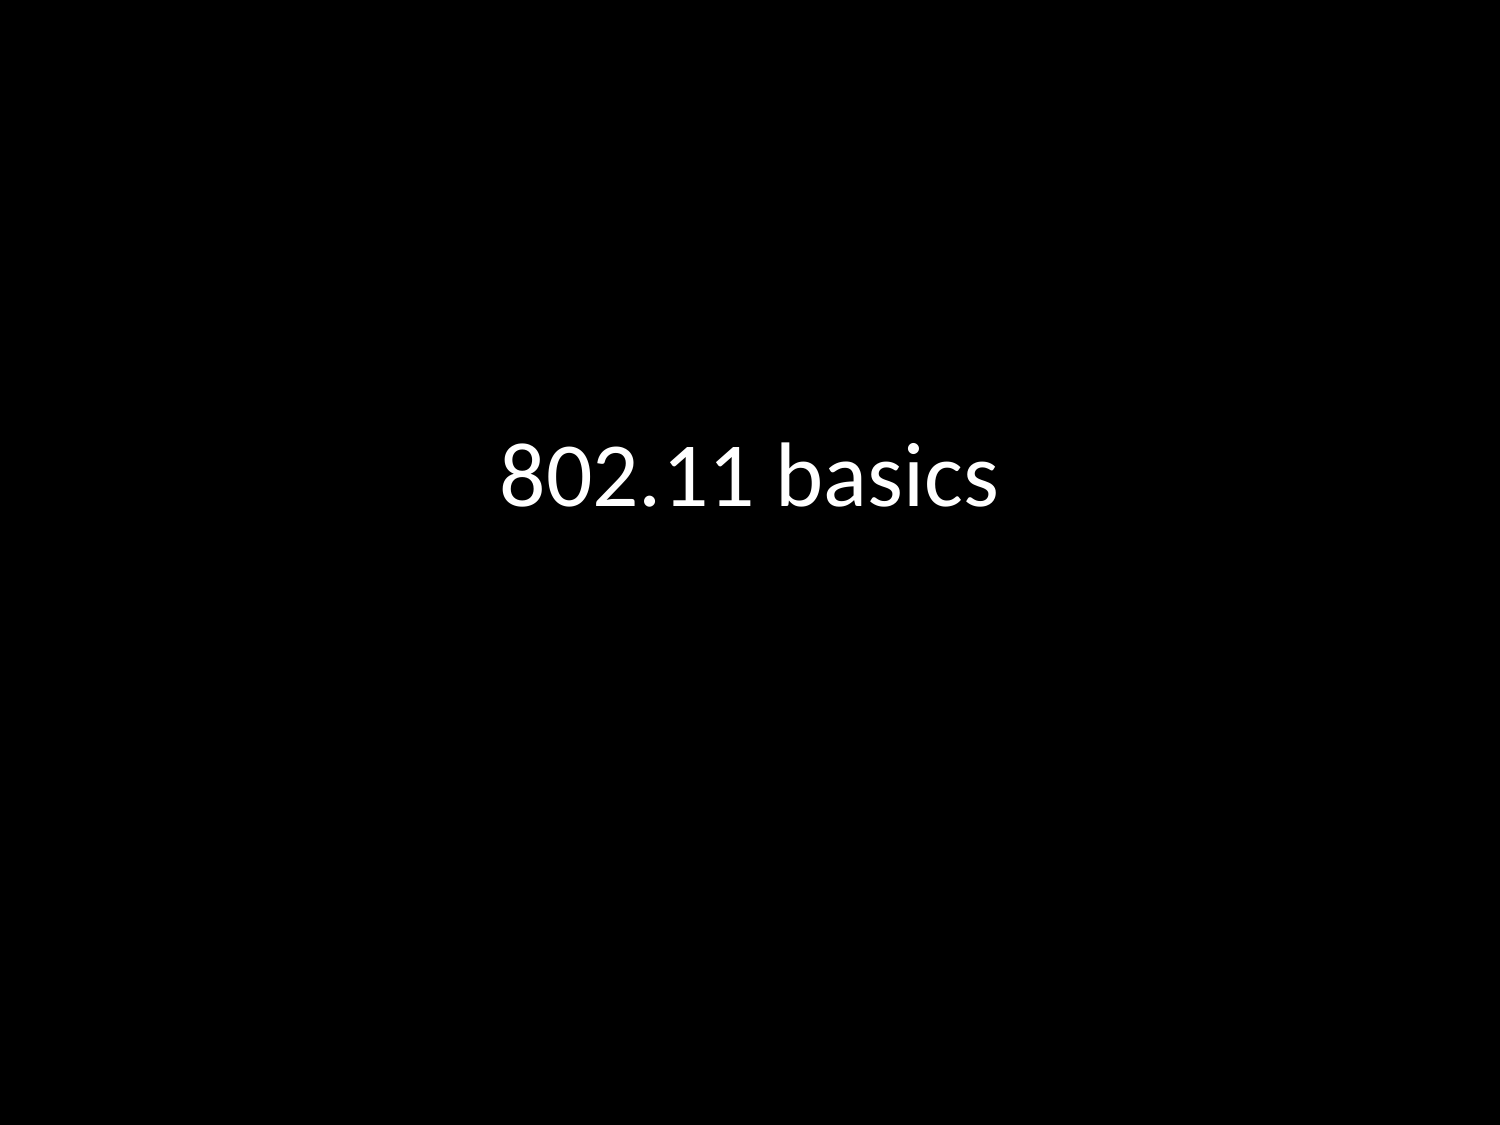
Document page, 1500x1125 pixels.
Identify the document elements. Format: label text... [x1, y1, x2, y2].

title 802.11 basics [112, 349, 1388, 591]
